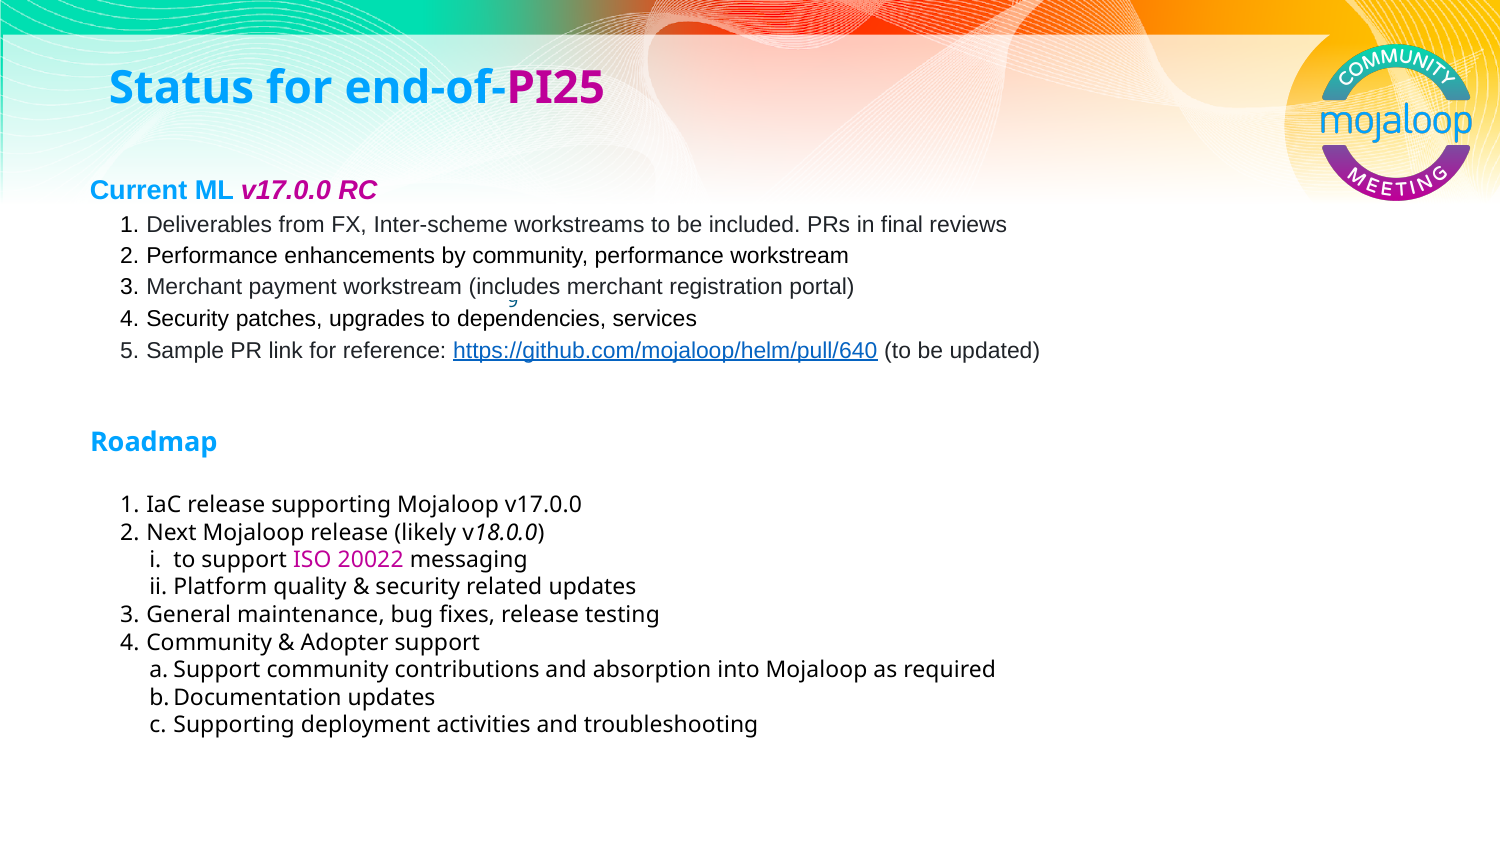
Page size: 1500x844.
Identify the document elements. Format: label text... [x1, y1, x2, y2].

list Roadmap IaC release supporting Mojaloop v17.0.0 Next Mojaloop release (likely v18.0.0) to support ISO 20022 messaging Platform quality & security related updates General maintenance, bug fixes, release testing Community & Adopter support Support community contributions and absorption into Mojaloop as required Documentation updates Supporting deployment activities and troubleshooting [84, 421, 1406, 780]
title Status for end-of-PI25 [103, 7, 1264, 162]
picture [0, 0, 1500, 844]
text_box Current ML v17.0.0 RC Deliverables from FX, Inter-scheme workstreams to be included. PRs in final reviews Performance enhancements by community, performance workstream Merchant payment workstream (includes merchant registration portal) Security patches, upgrades to dependencies, services Sample PR link for reference: https://github.com/mojaloop/helm/pull/640 (to be updated) [84, 162, 1443, 369]
